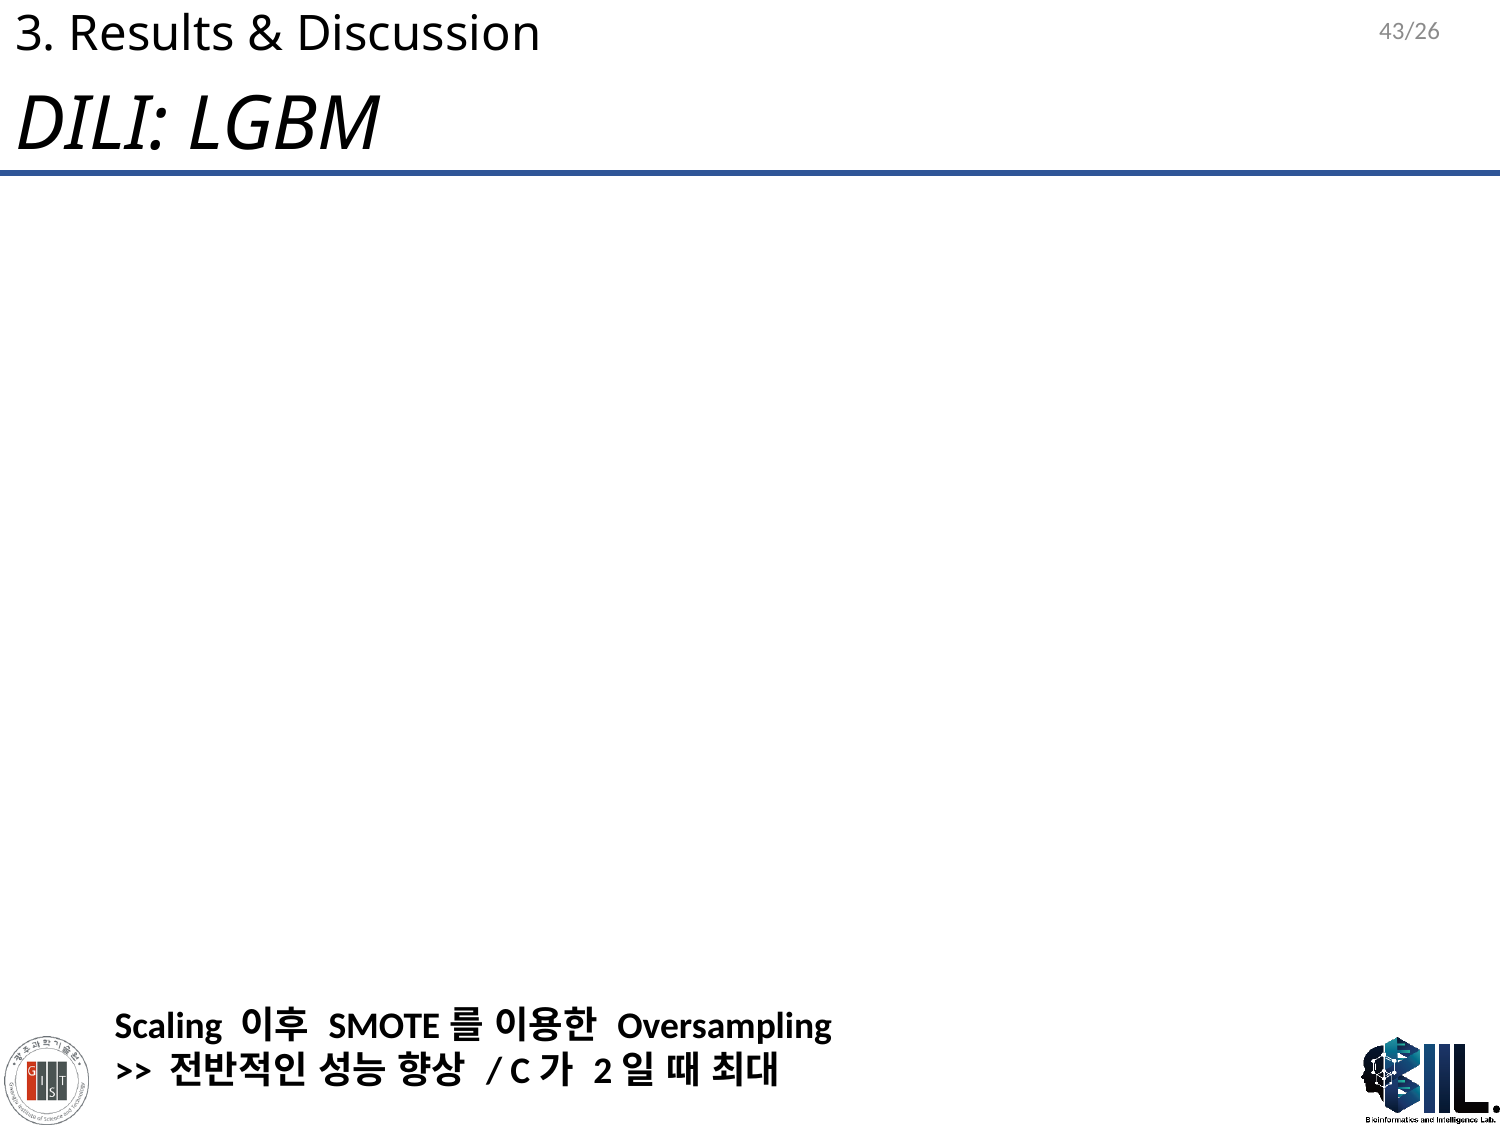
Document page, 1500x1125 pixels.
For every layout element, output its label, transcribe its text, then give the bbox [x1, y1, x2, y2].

title 3. Results & Discussion [0, 0, 602, 68]
text_box DILI: LGBM [0, 176, 1500, 183]
text_box DILI: LGBM [0, 68, 1500, 170]
slide_number 43/26 [1117, 0, 1455, 60]
text_box Scaling 이후 SMOTE를 이용한 Oversampling >> 전반적인 성능 향상 / C가 2일 때 최대 [99, 993, 1500, 1099]
picture [1361, 1099, 1500, 1125]
picture [4, 1036, 89, 1125]
